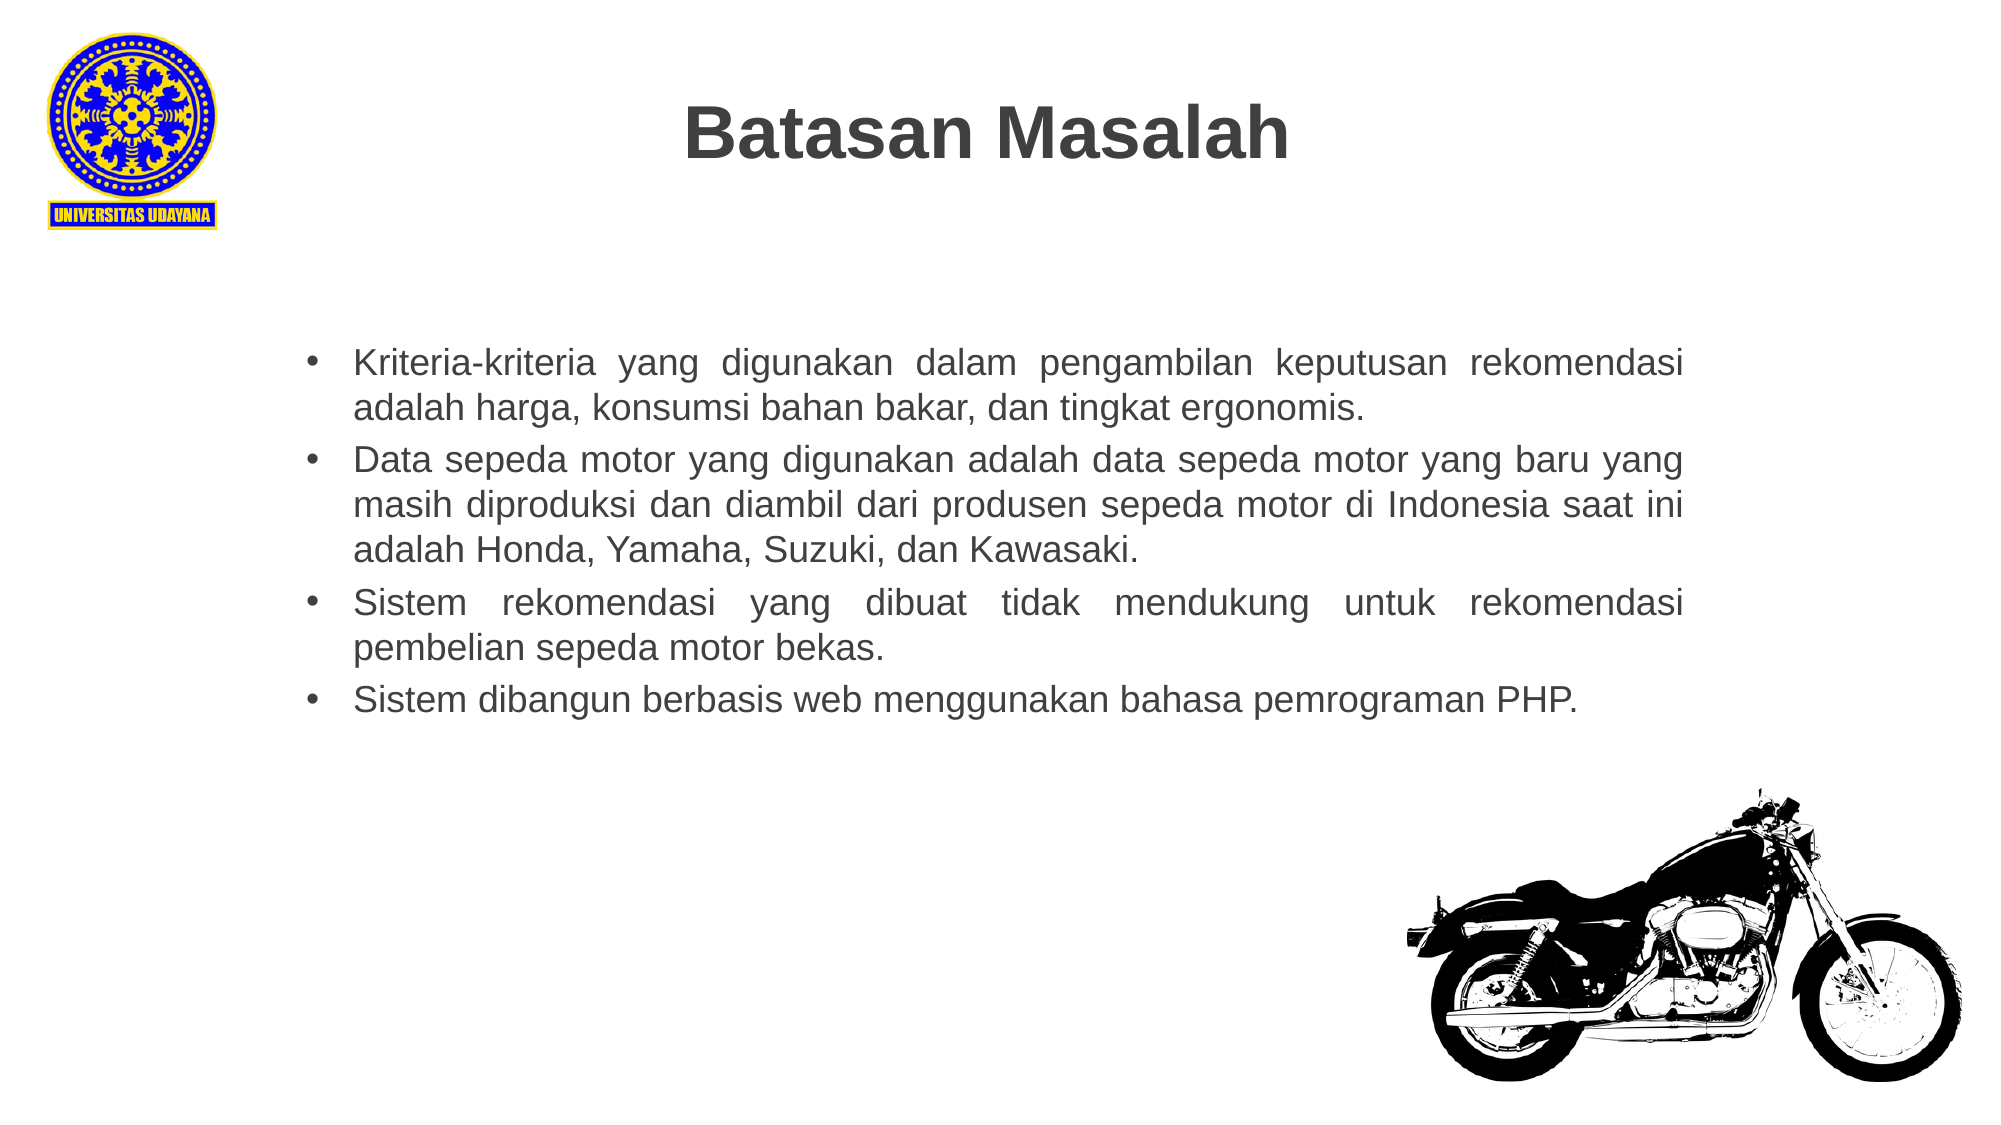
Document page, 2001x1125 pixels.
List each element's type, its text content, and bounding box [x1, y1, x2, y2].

picture [39, 25, 224, 234]
text_box Kriteria-kriteria yang digunakan dalam pengambilan keputusan rekomendasi adalah harga, konsumsi bahan bakar, dan tingkat ergonomis. Data sepeda motor yang digunakan adalah data sepeda motor yang baru yang masih diproduksi dan diambil dari produsen sepeda motor di Indonesia saat ini adalah Honda, Yamaha, Suzuki, dan Kawasaki. Sistem rekomendasi yang dibuat tidak mendukung untuk rekomendasi pembelian sepeda motor bekas. Sistem dibangun berbasis web menggunakan bahasa pemrograman PHP. [291, 330, 1699, 742]
picture [1407, 786, 1962, 1082]
text_box Batasan Masalah [668, 76, 1322, 182]
